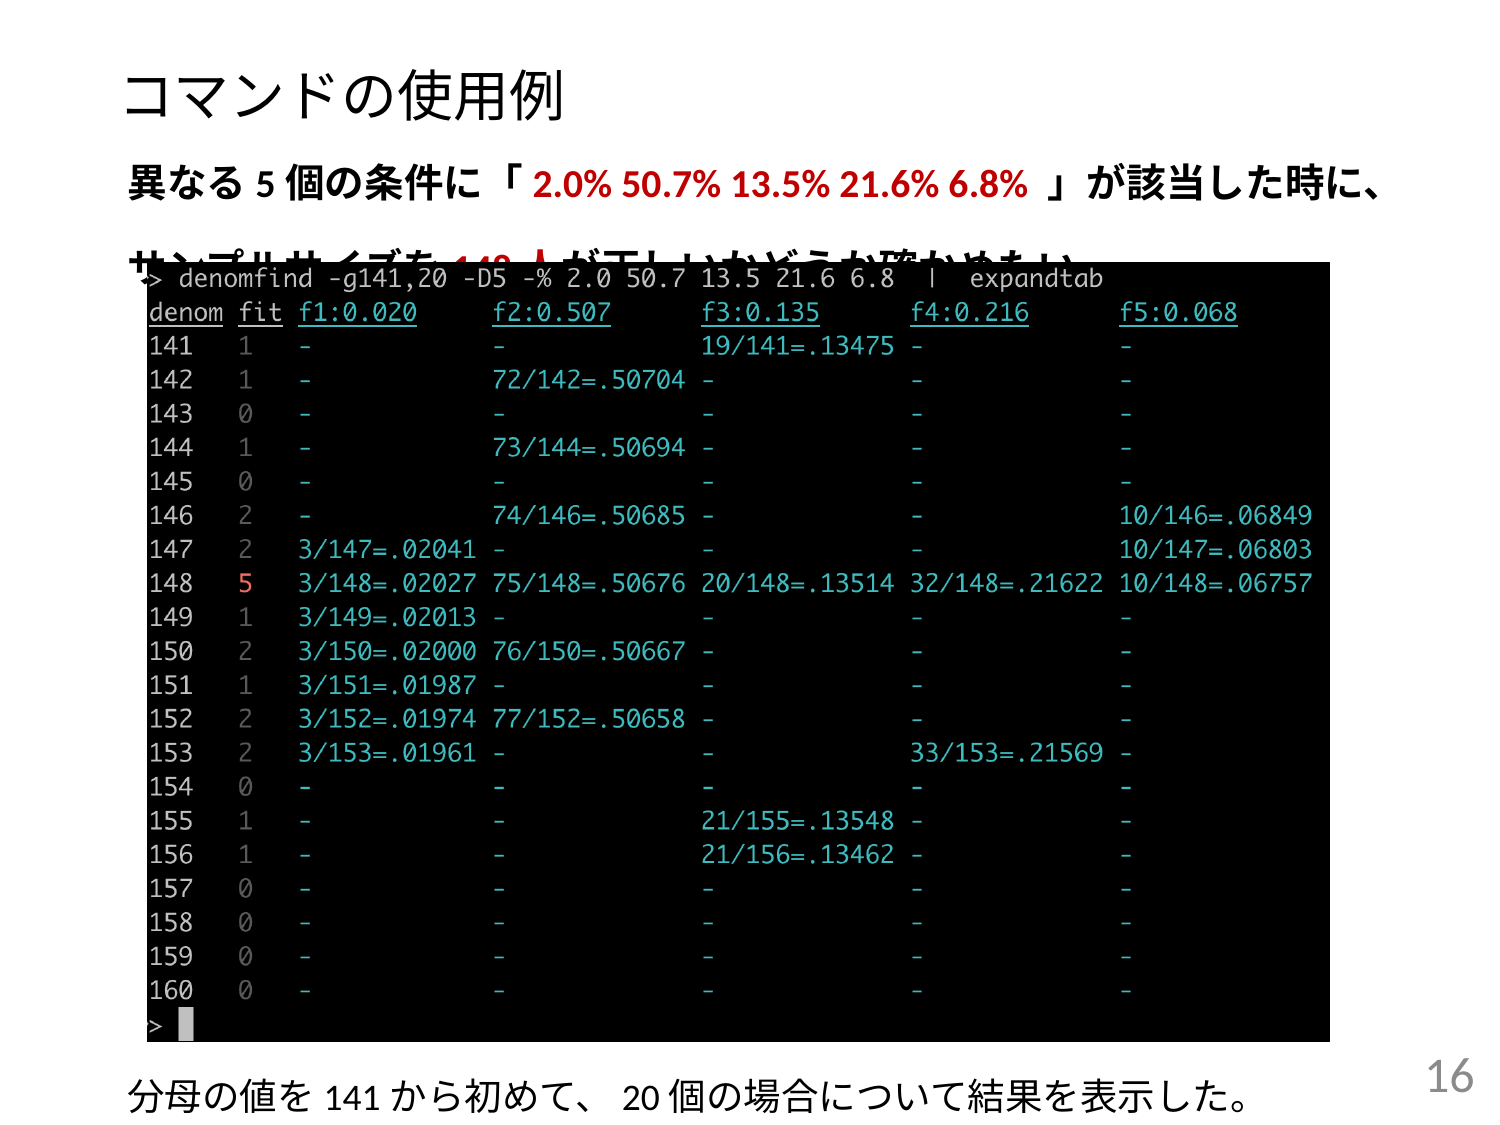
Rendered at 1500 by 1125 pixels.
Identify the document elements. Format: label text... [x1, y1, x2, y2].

picture [147, 262, 1330, 1042]
text_box 分母の値を141から初めて、20個の場合について結果を表示した。 [112, 1065, 1264, 1125]
title コマンドの使用例 [103, 59, 1397, 137]
slide_number 16 [1152, 1042, 1490, 1103]
list 異なる5個の条件に「2.0% 50.7% 13.5% 21.6% 6.8% 」が該当した時に、 サンプルサイズを148人が正しいかどうか確かめたい。 [112, 155, 1407, 300]
